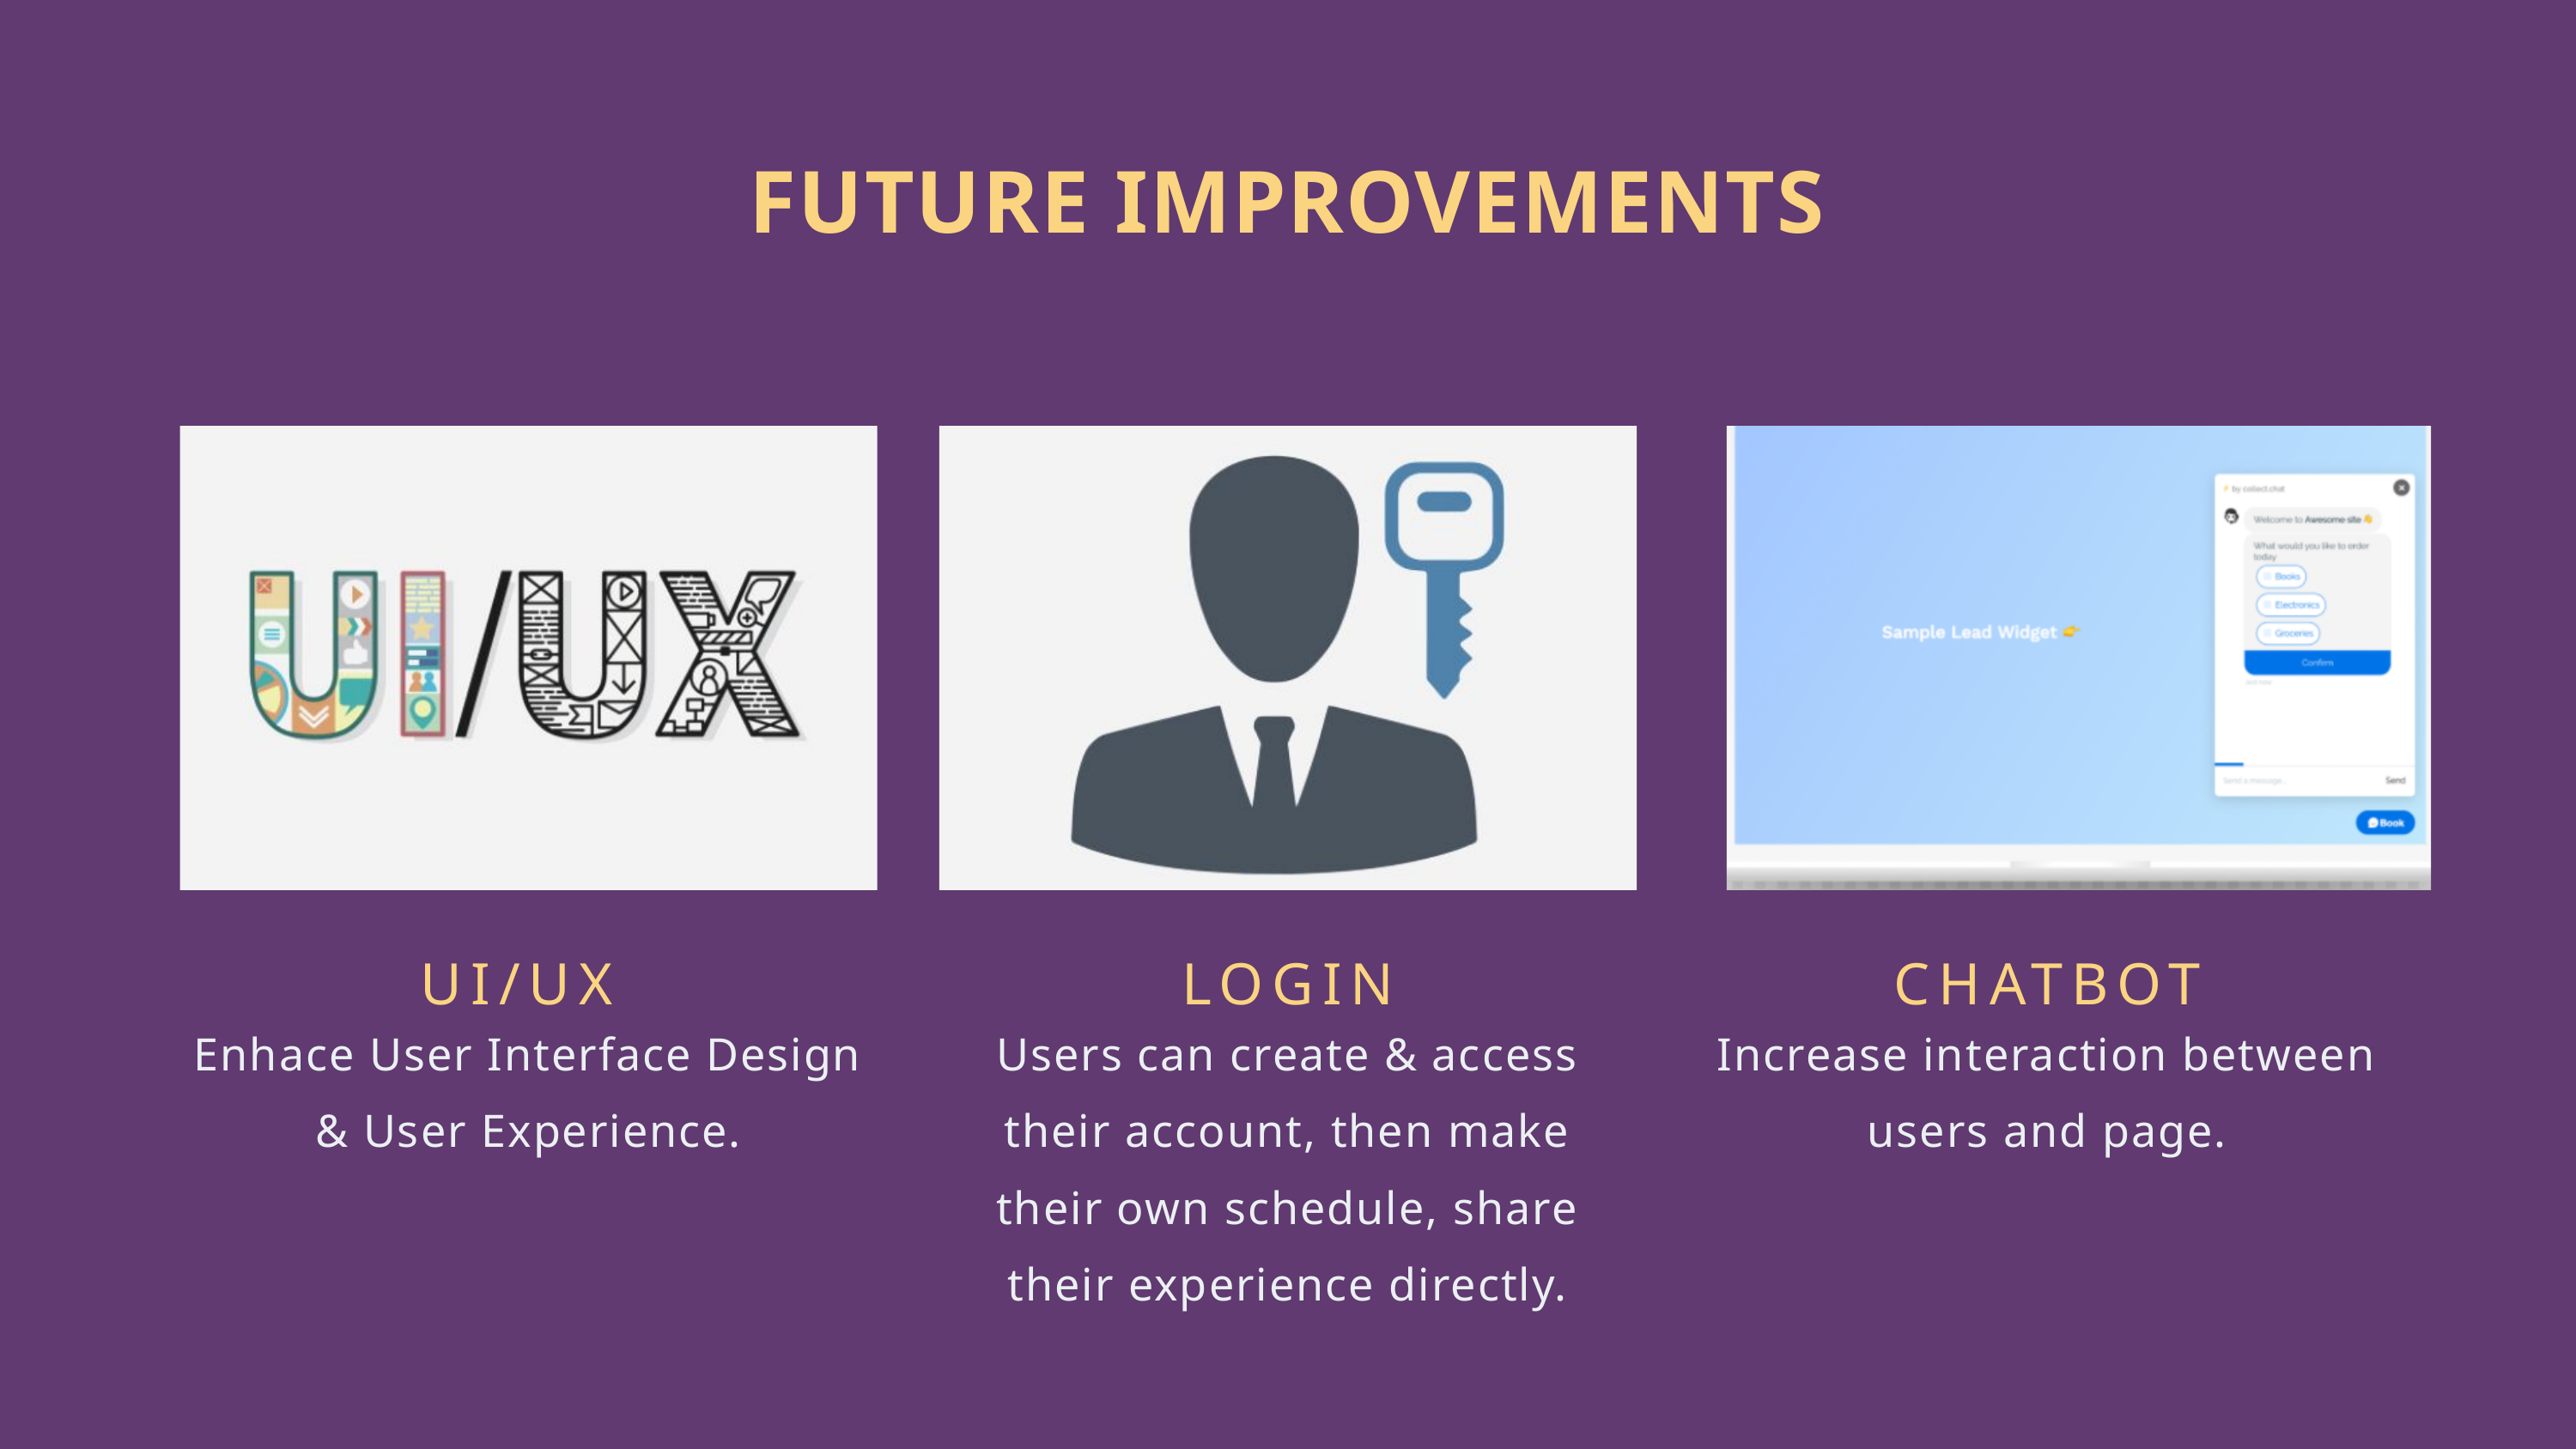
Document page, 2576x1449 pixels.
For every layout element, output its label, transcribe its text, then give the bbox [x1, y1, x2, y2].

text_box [192, 936, 865, 1148]
picture [179, 426, 878, 890]
text_box FUTURE IMPROVEMENTS [348, 135, 2228, 251]
picture [1726, 426, 2432, 890]
picture [939, 426, 1637, 890]
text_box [1711, 936, 2384, 1148]
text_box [951, 936, 1625, 1301]
